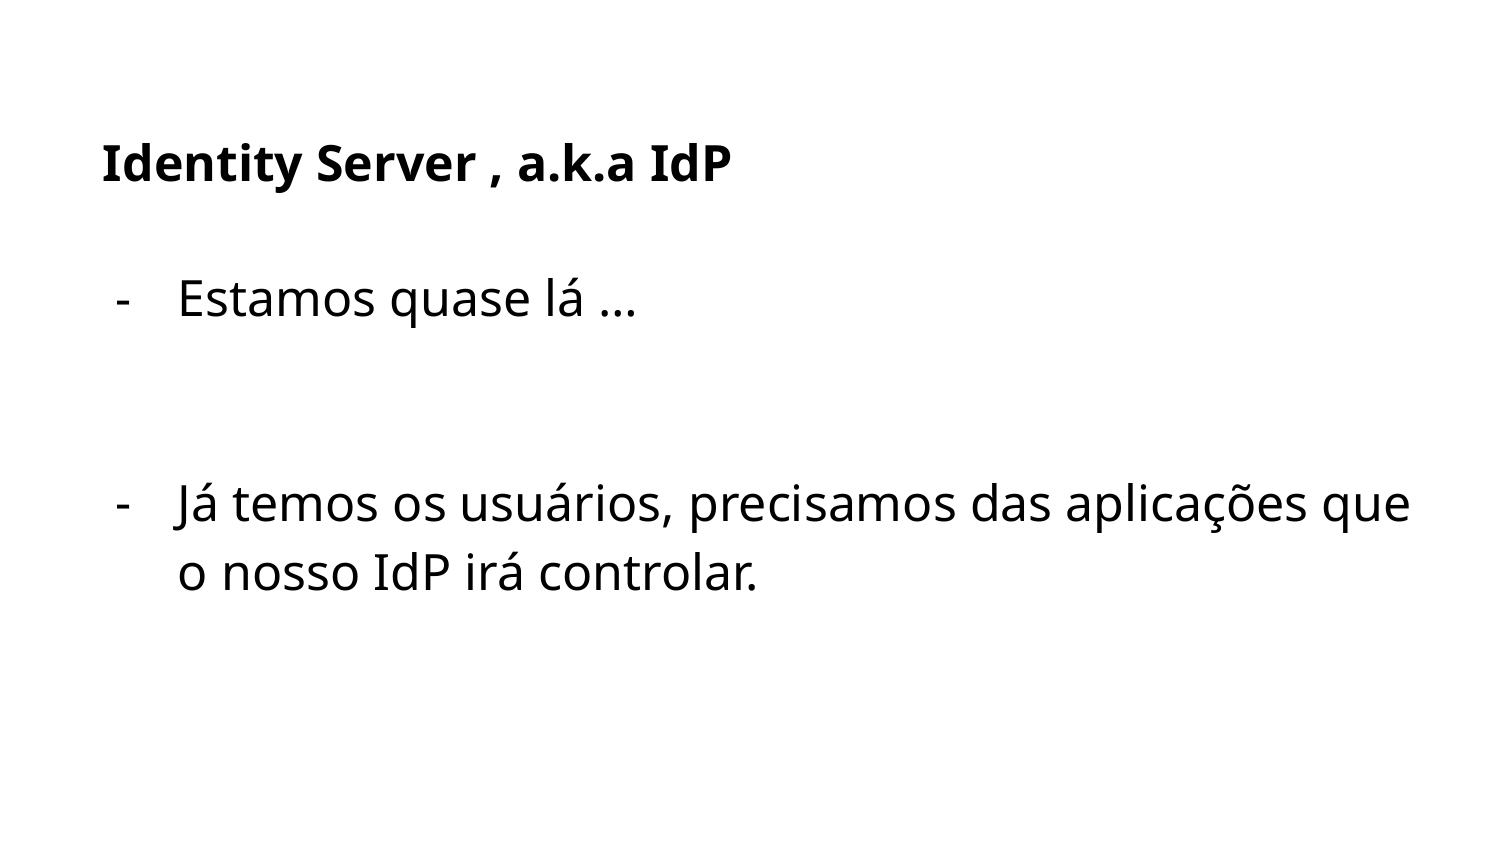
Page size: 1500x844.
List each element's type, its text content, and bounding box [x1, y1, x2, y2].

title Identity Server , a.k.a IdP [87, 116, 941, 242]
title Estamos quase lá … Já temos os usuários, precisamos das aplicações que o nosso IdP irá controlar. [87, 242, 1440, 746]
